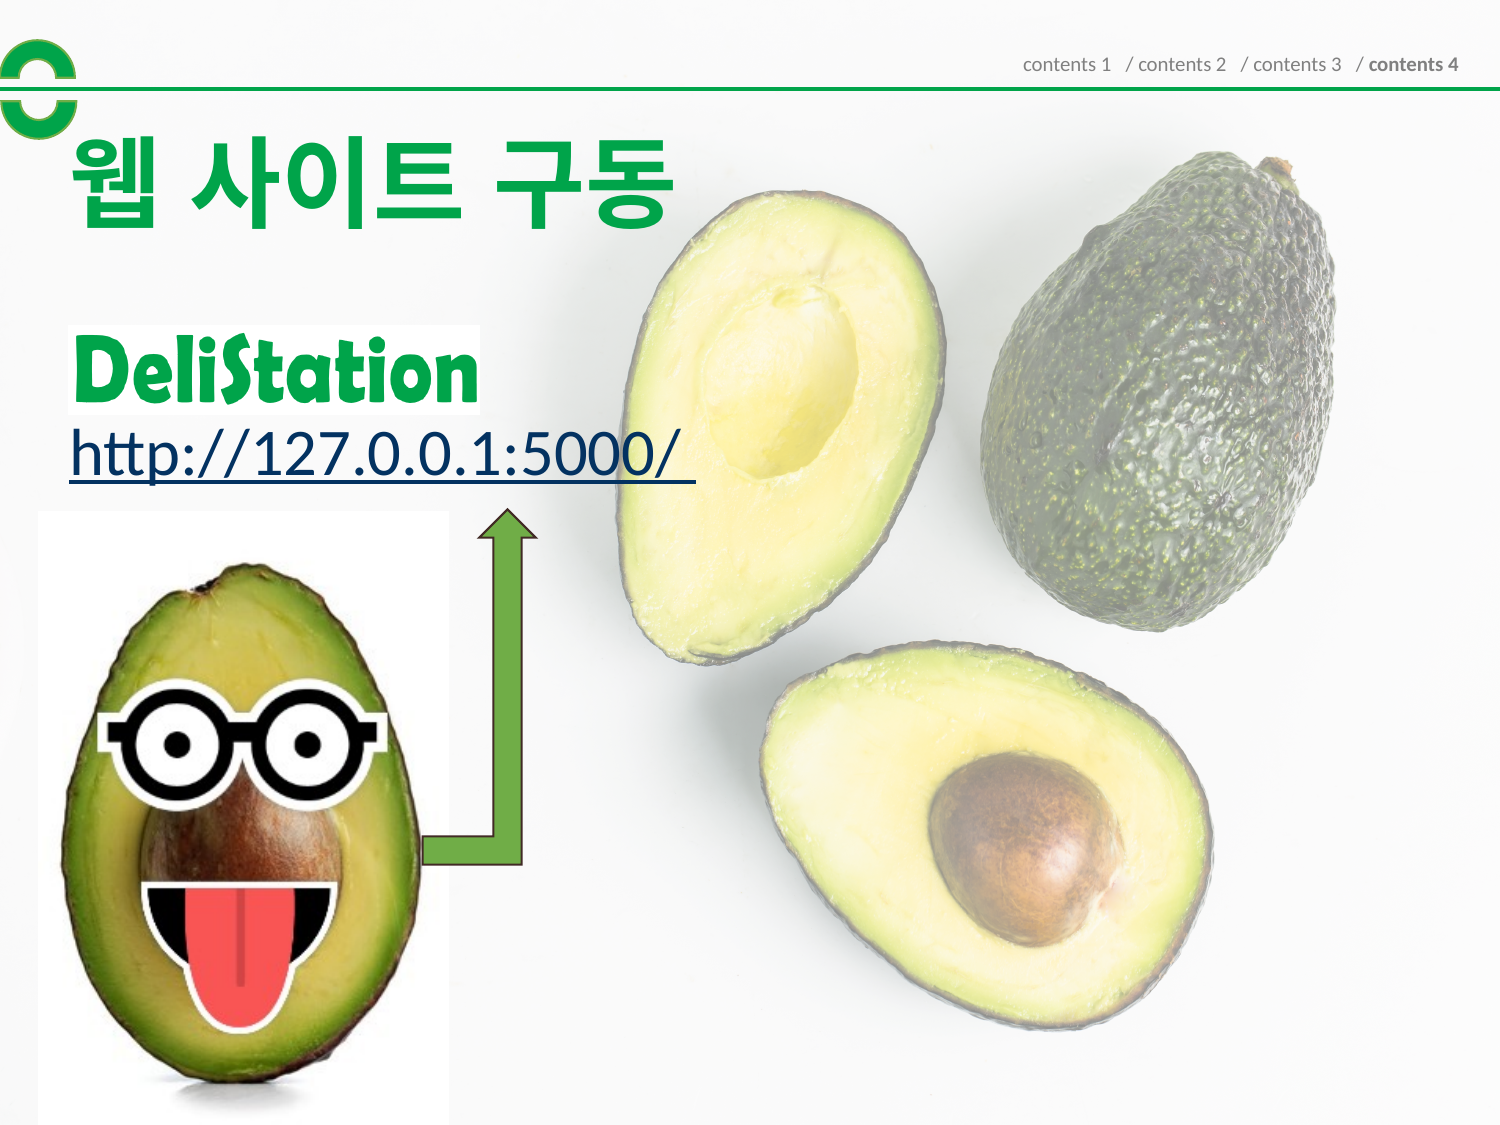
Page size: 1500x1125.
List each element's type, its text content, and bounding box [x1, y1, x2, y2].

text_box [0, 39, 76, 79]
picture [38, 511, 449, 1125]
text_box [449, 507, 539, 866]
text_box [0, 100, 78, 140]
title 웹 사이트 구동 [54, 166, 812, 210]
text_box contents 1 / contents 2 / contents 3 / contents 4 [919, 43, 1474, 83]
picture [68, 325, 480, 415]
text_box http://127.0.0.1:5000/ [54, 401, 768, 497]
